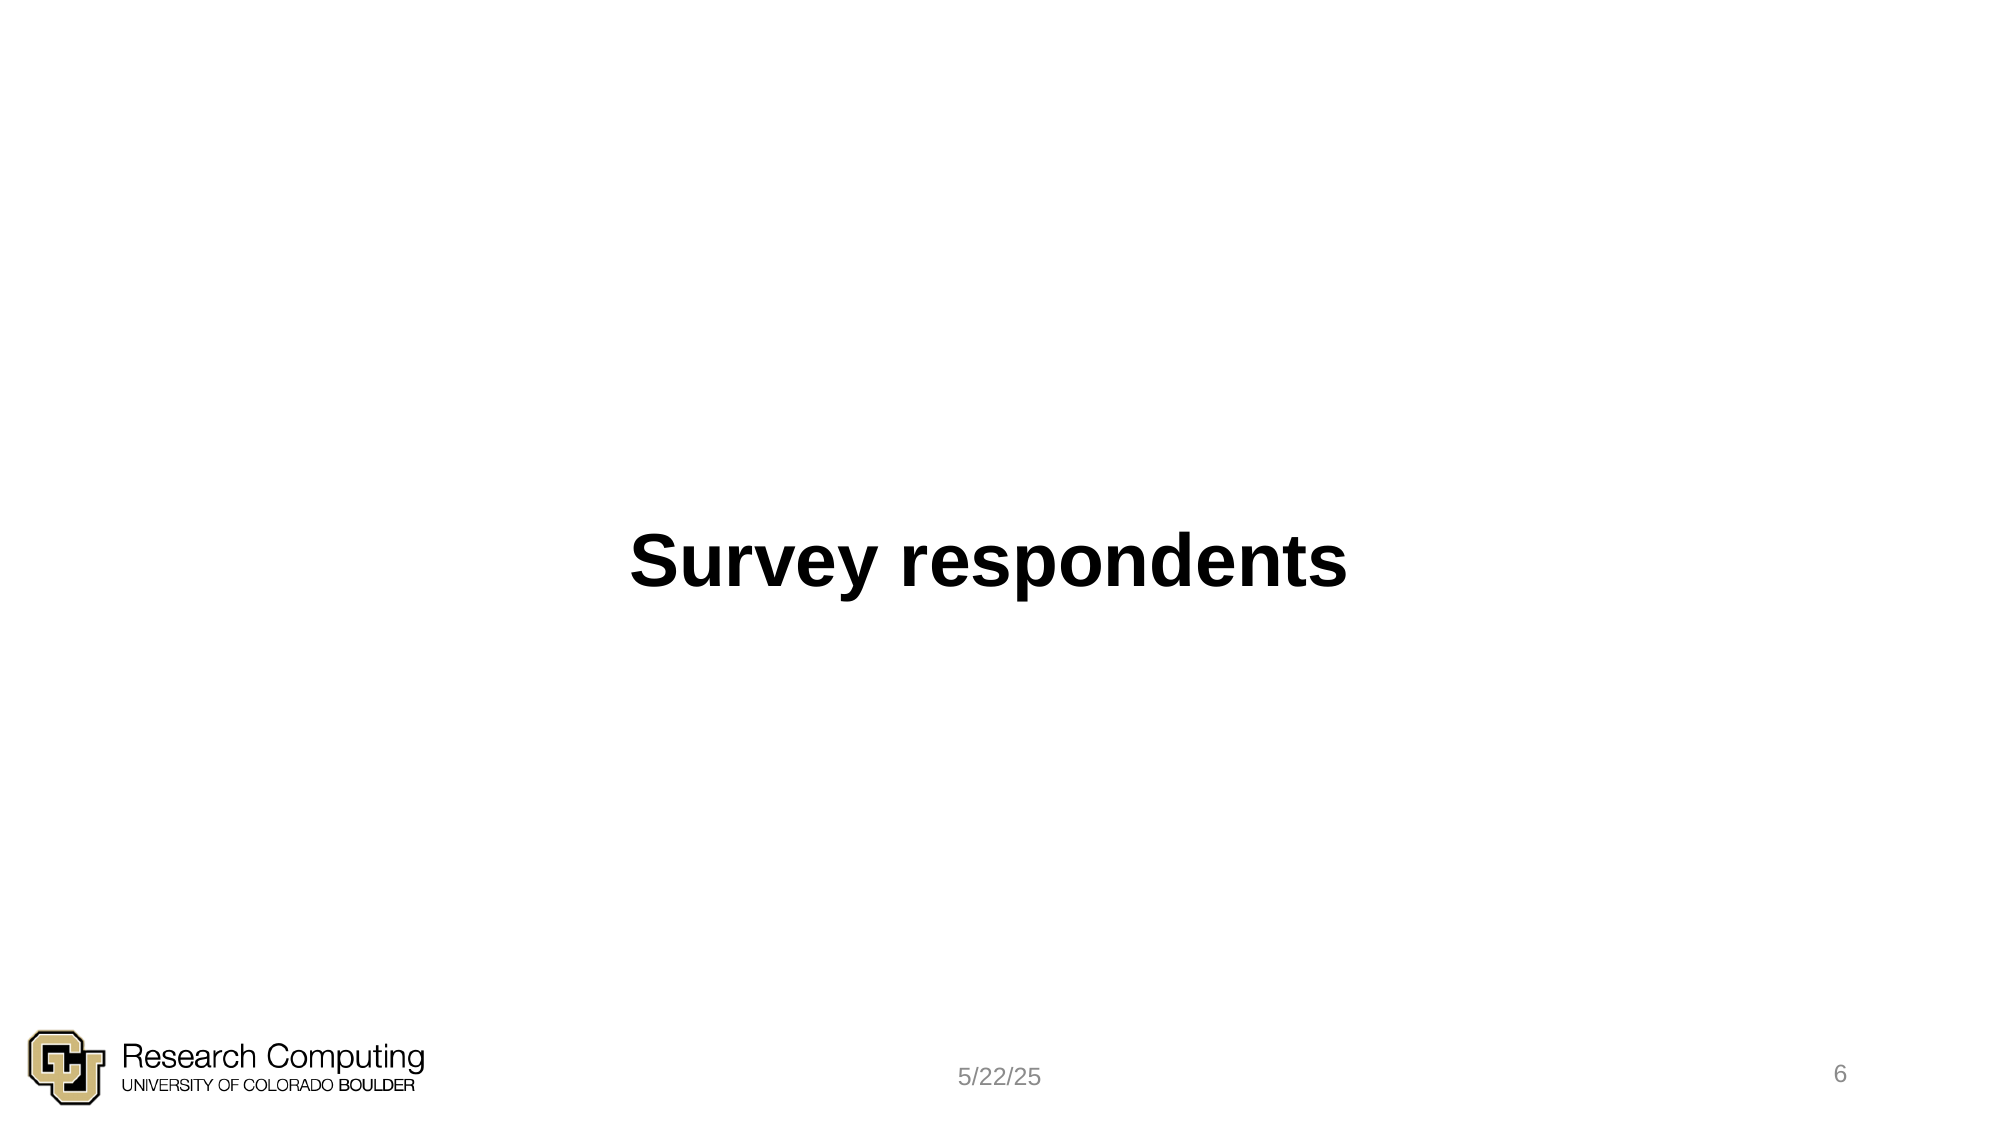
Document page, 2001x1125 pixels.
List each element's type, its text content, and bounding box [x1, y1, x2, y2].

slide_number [774, 1045, 1225, 1105]
picture [0, 1024, 775, 1121]
slide_number 6 [1412, 1042, 1863, 1103]
title Survey respondents [137, 453, 1863, 672]
